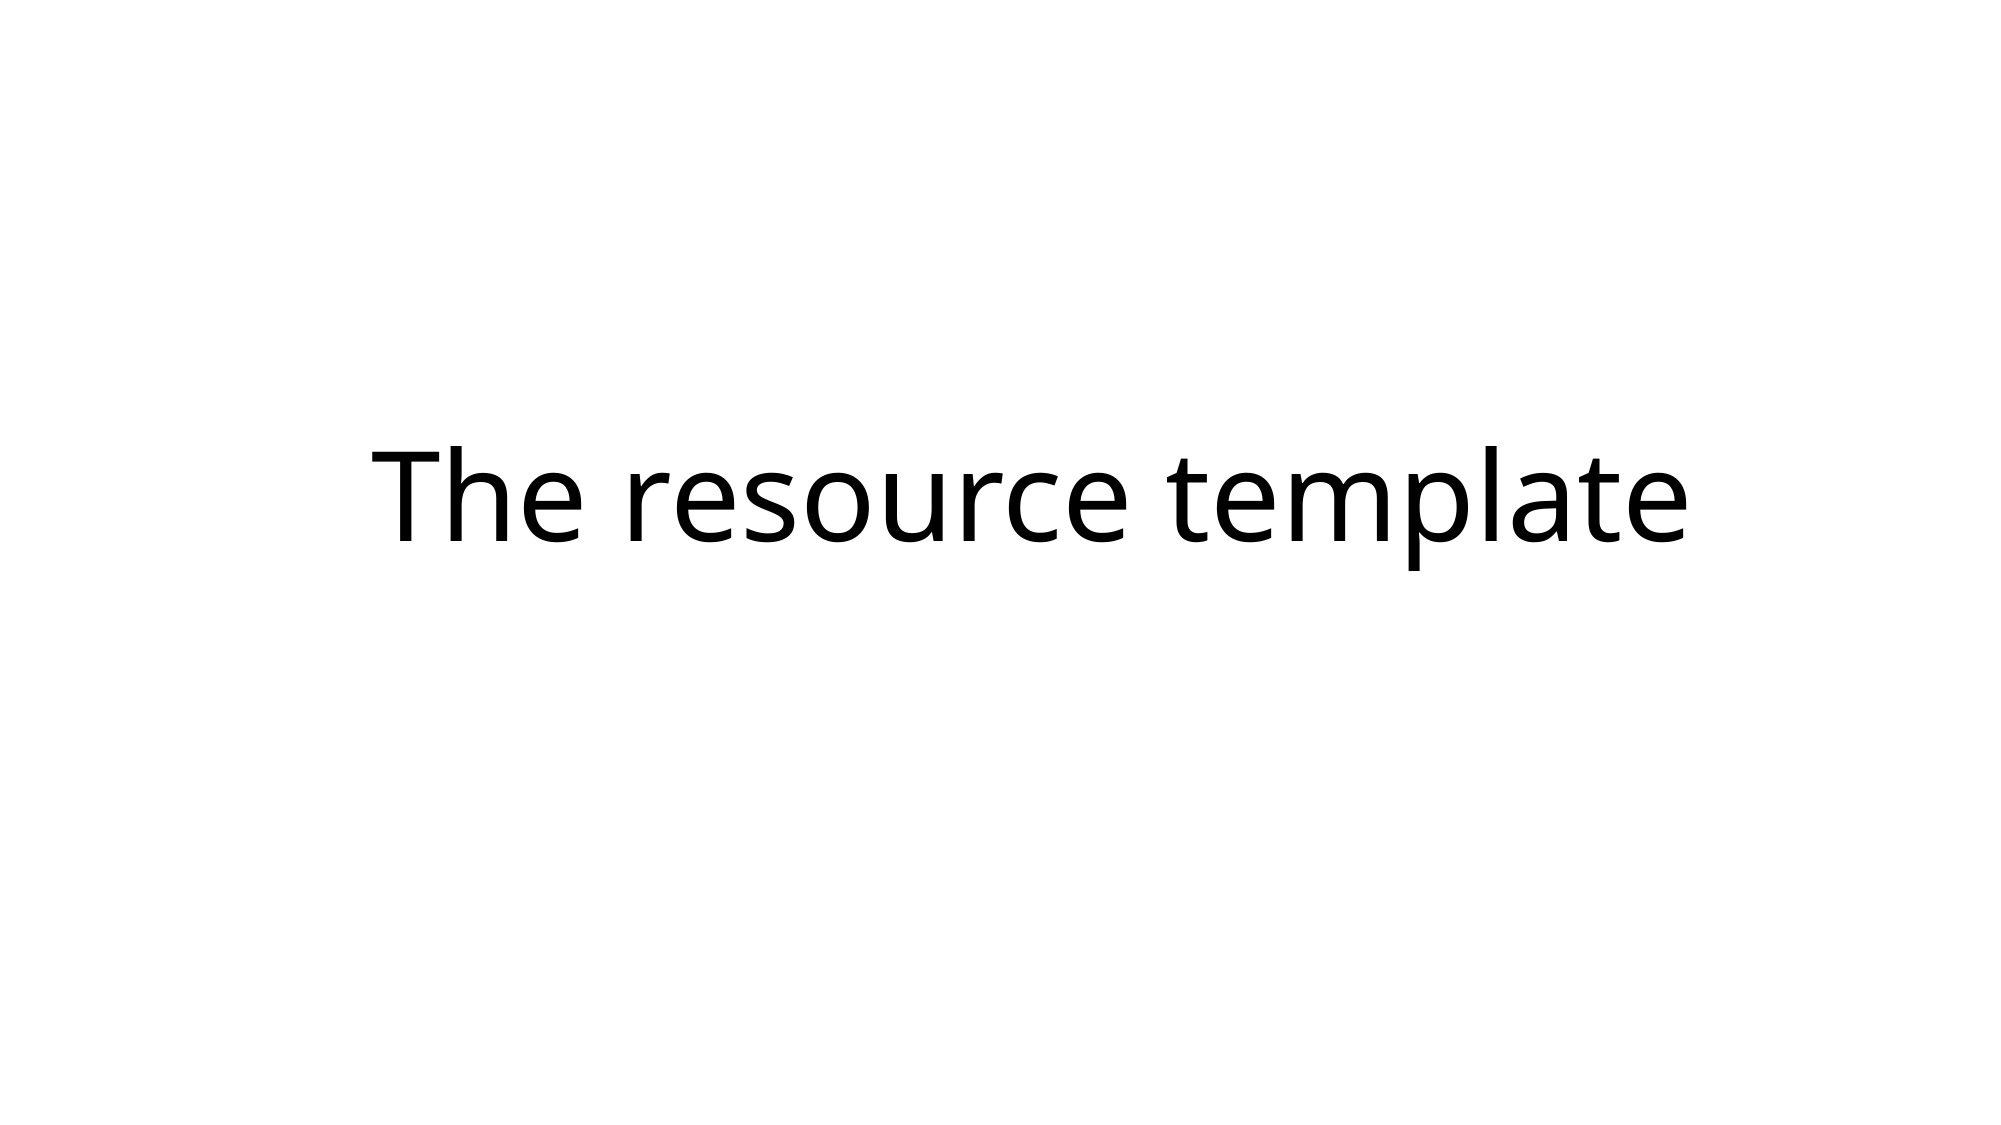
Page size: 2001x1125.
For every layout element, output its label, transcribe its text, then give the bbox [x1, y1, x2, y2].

title The resource template [249, 184, 1816, 576]
